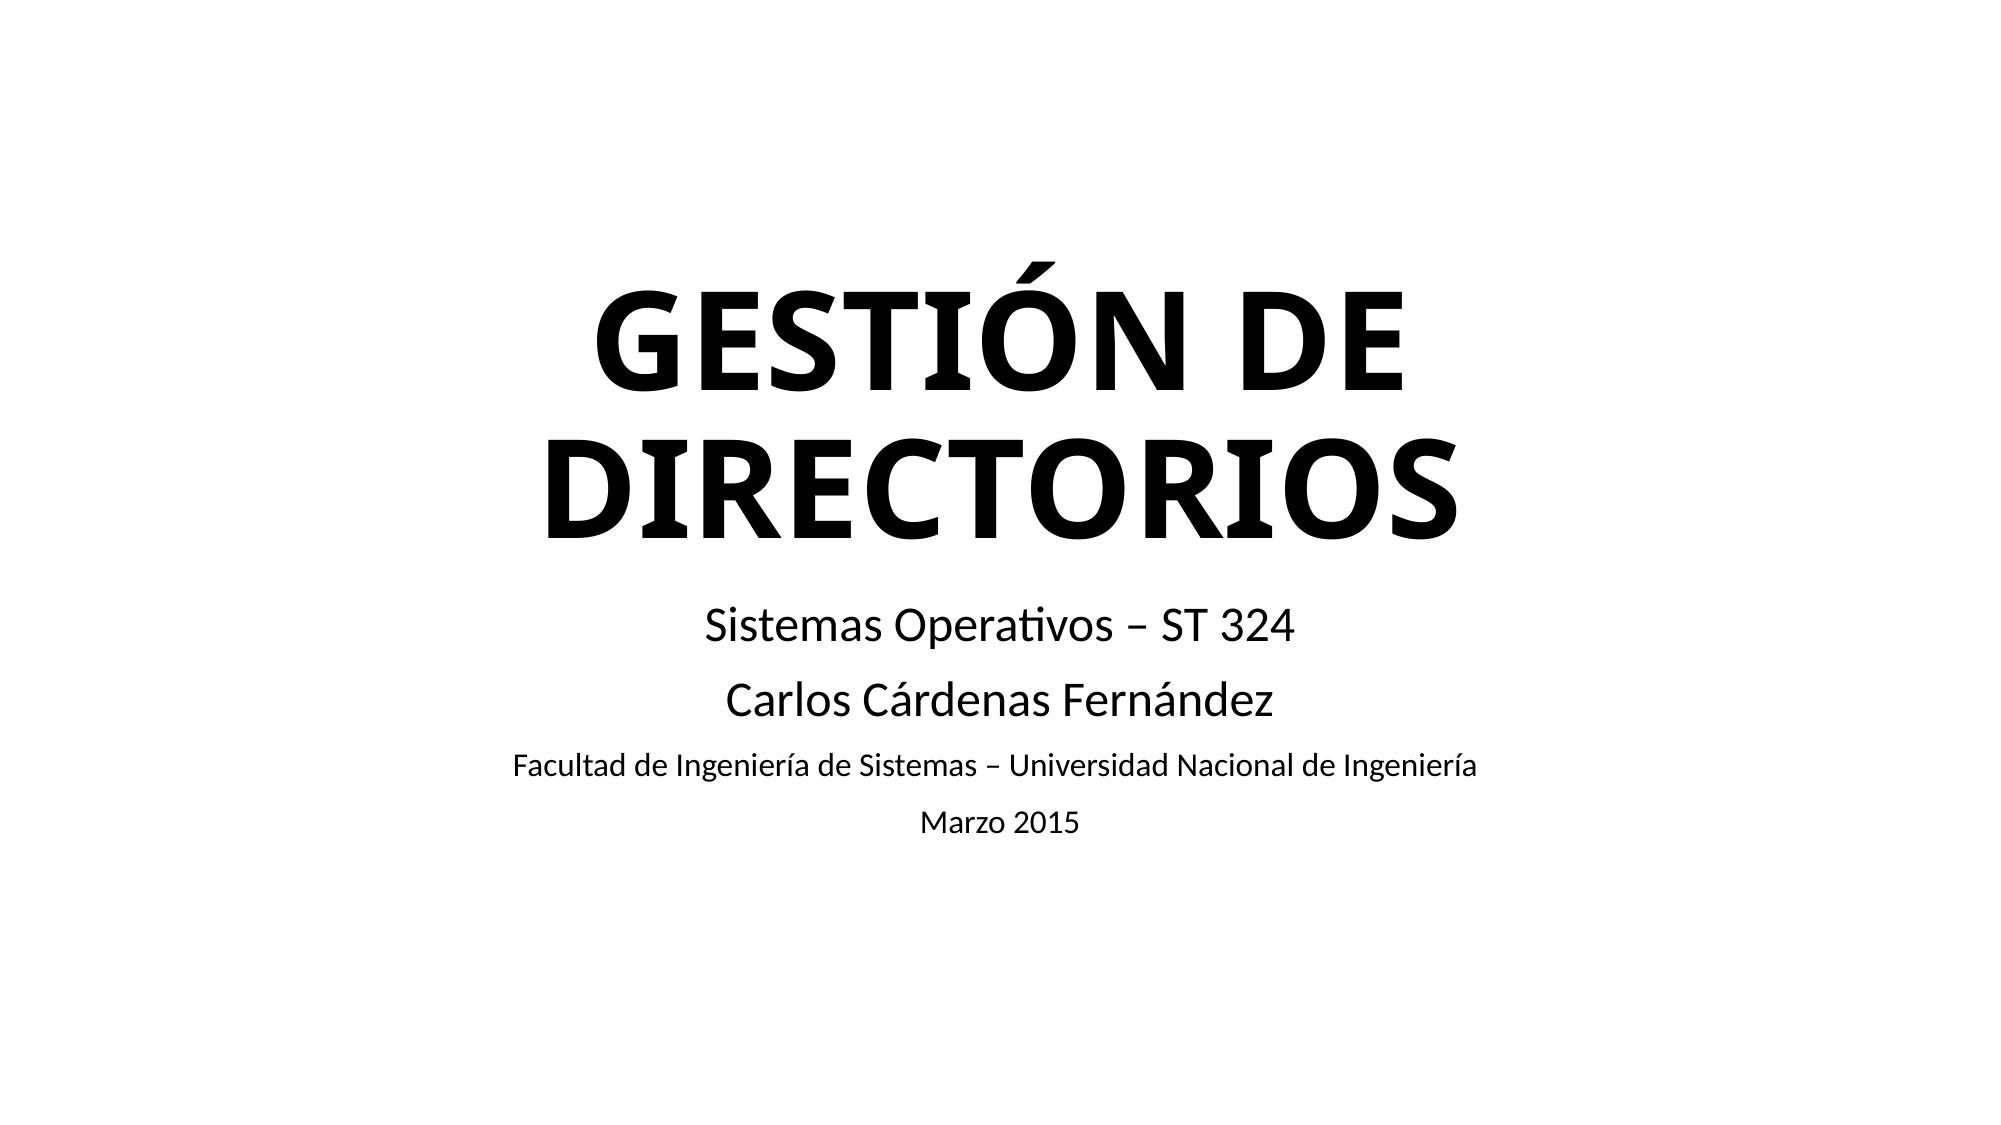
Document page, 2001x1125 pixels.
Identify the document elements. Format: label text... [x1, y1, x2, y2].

subtitle Sistemas Operativos – ST 324 Carlos Cárdenas Fernández Facultad de Ingeniería de Sistemas – Universidad Nacional de Ingeniería Marzo 2015 [249, 590, 1750, 863]
title GESTIÓN DE DIRECTORIOS [249, 184, 1750, 576]
